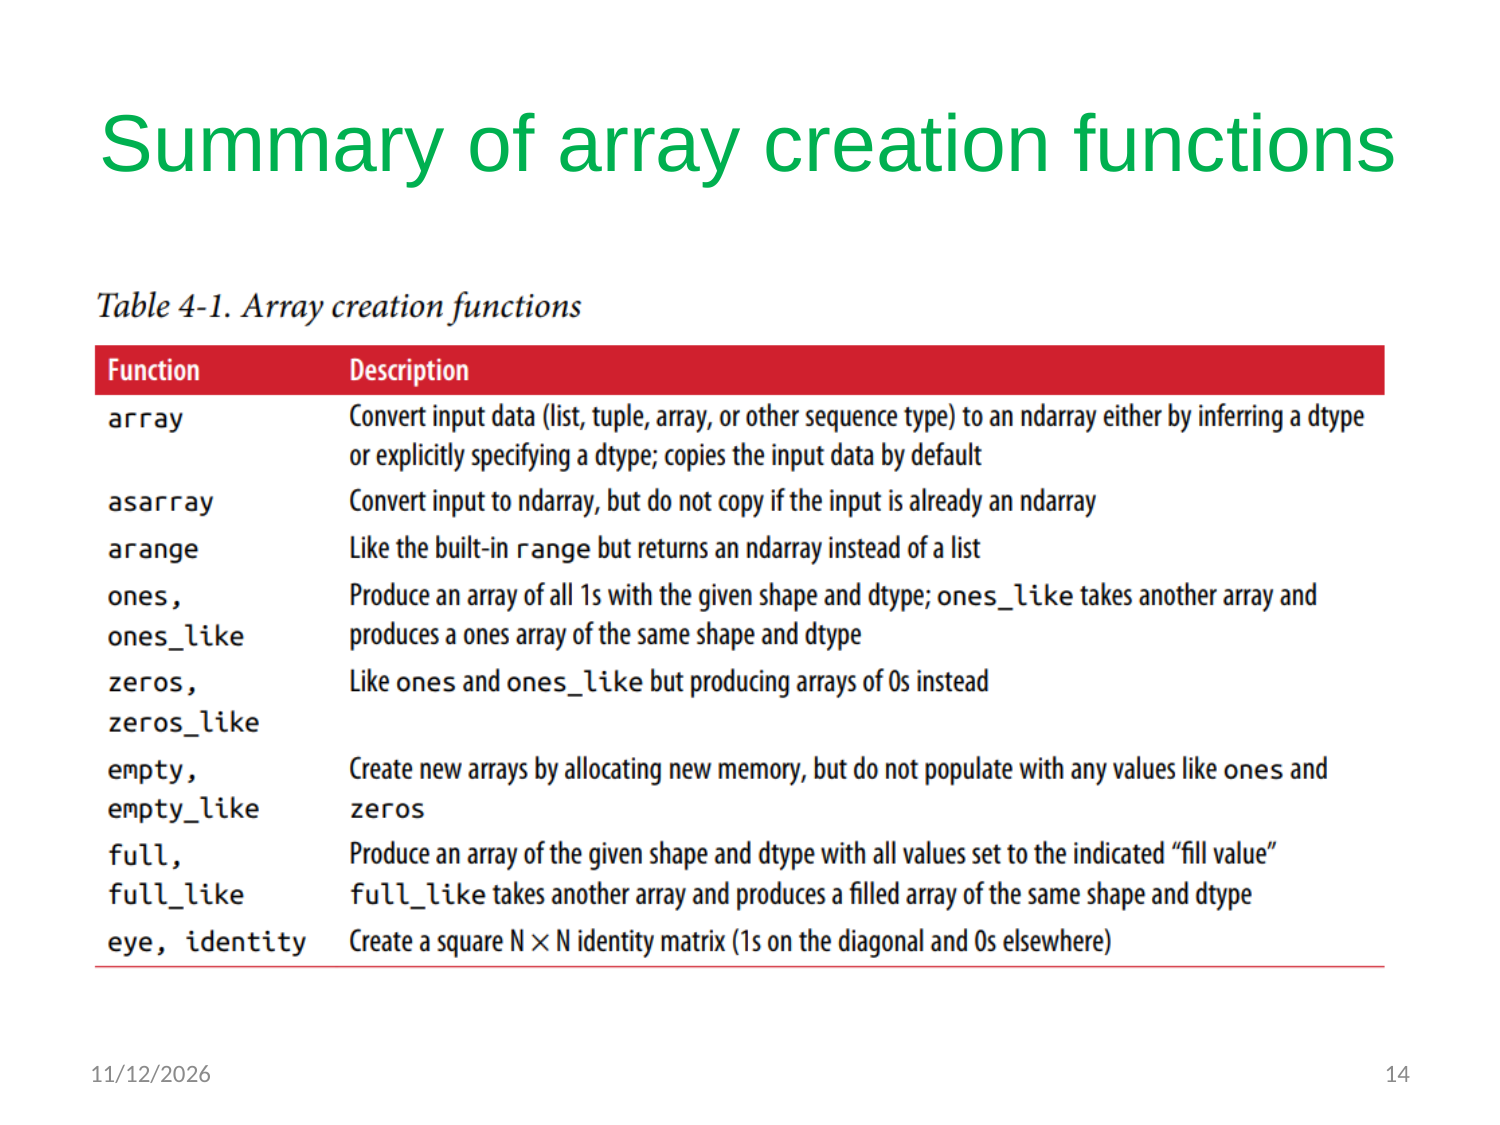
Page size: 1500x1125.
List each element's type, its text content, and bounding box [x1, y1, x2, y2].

title Summary of array creation functions [75, 45, 1425, 233]
picture [74, 274, 1413, 993]
slide_number 14 [1074, 1042, 1425, 1103]
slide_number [75, 1042, 425, 1103]
